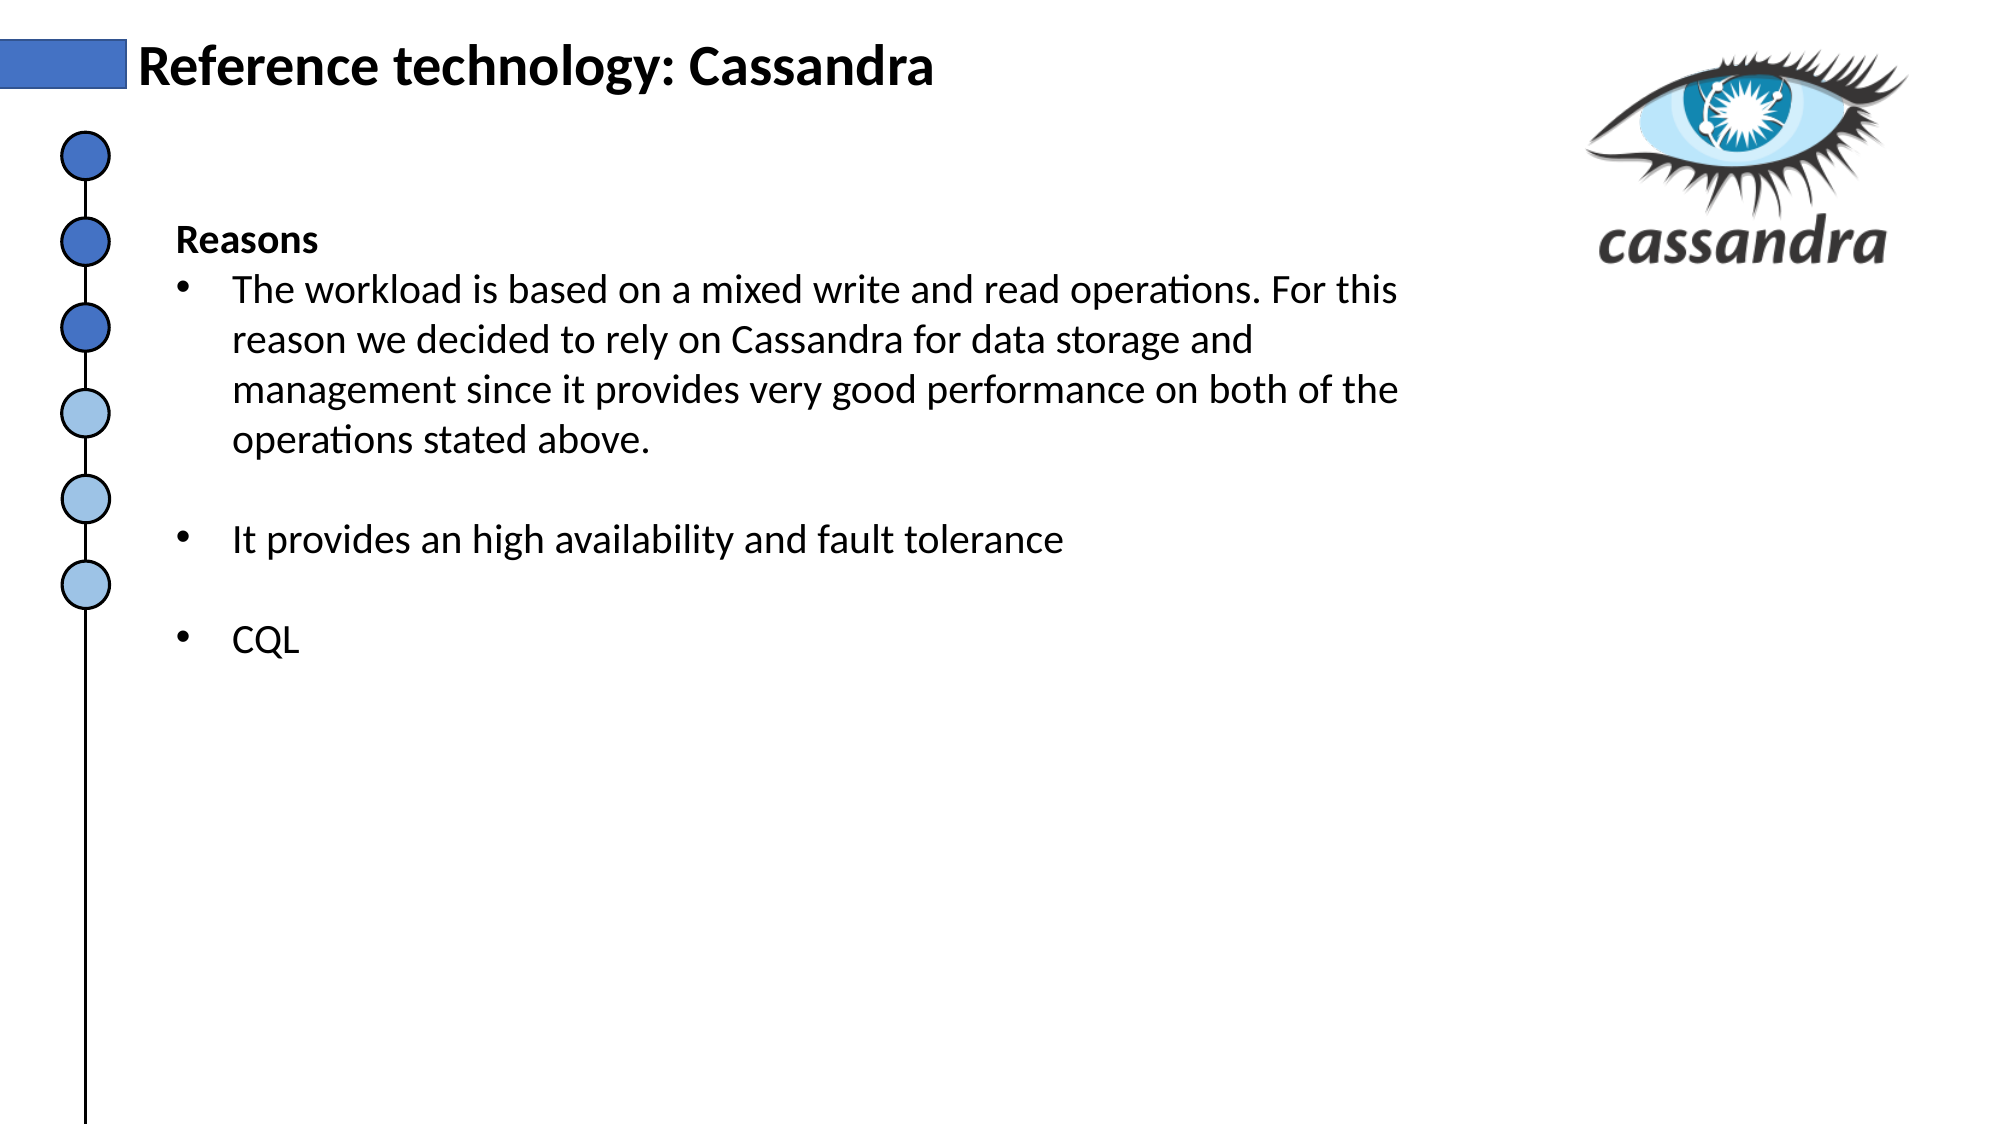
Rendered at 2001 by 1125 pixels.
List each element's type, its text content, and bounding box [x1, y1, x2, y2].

text_box [86, 216, 111, 267]
text_box [60, 388, 85, 438]
text_box [86, 302, 111, 353]
text_box [60, 216, 85, 267]
text_box [61, 560, 85, 610]
text_box [60, 131, 111, 181]
text_box [0, 39, 127, 89]
picture [1578, 43, 1915, 269]
text_box [86, 560, 111, 610]
text_box Reasons The workload is based on a mixed write and read operations. For this reason we decided to rely on Cassandra for data storage and management since it provides very good performance on both of the operations stated above. It provides an high availability and fault tolerance CQL [160, 204, 1493, 669]
text_box [60, 302, 85, 353]
text_box [86, 474, 111, 524]
text_box Reference technology: Cassandra [123, 19, 951, 105]
text_box [61, 474, 85, 524]
text_box [86, 388, 111, 438]
